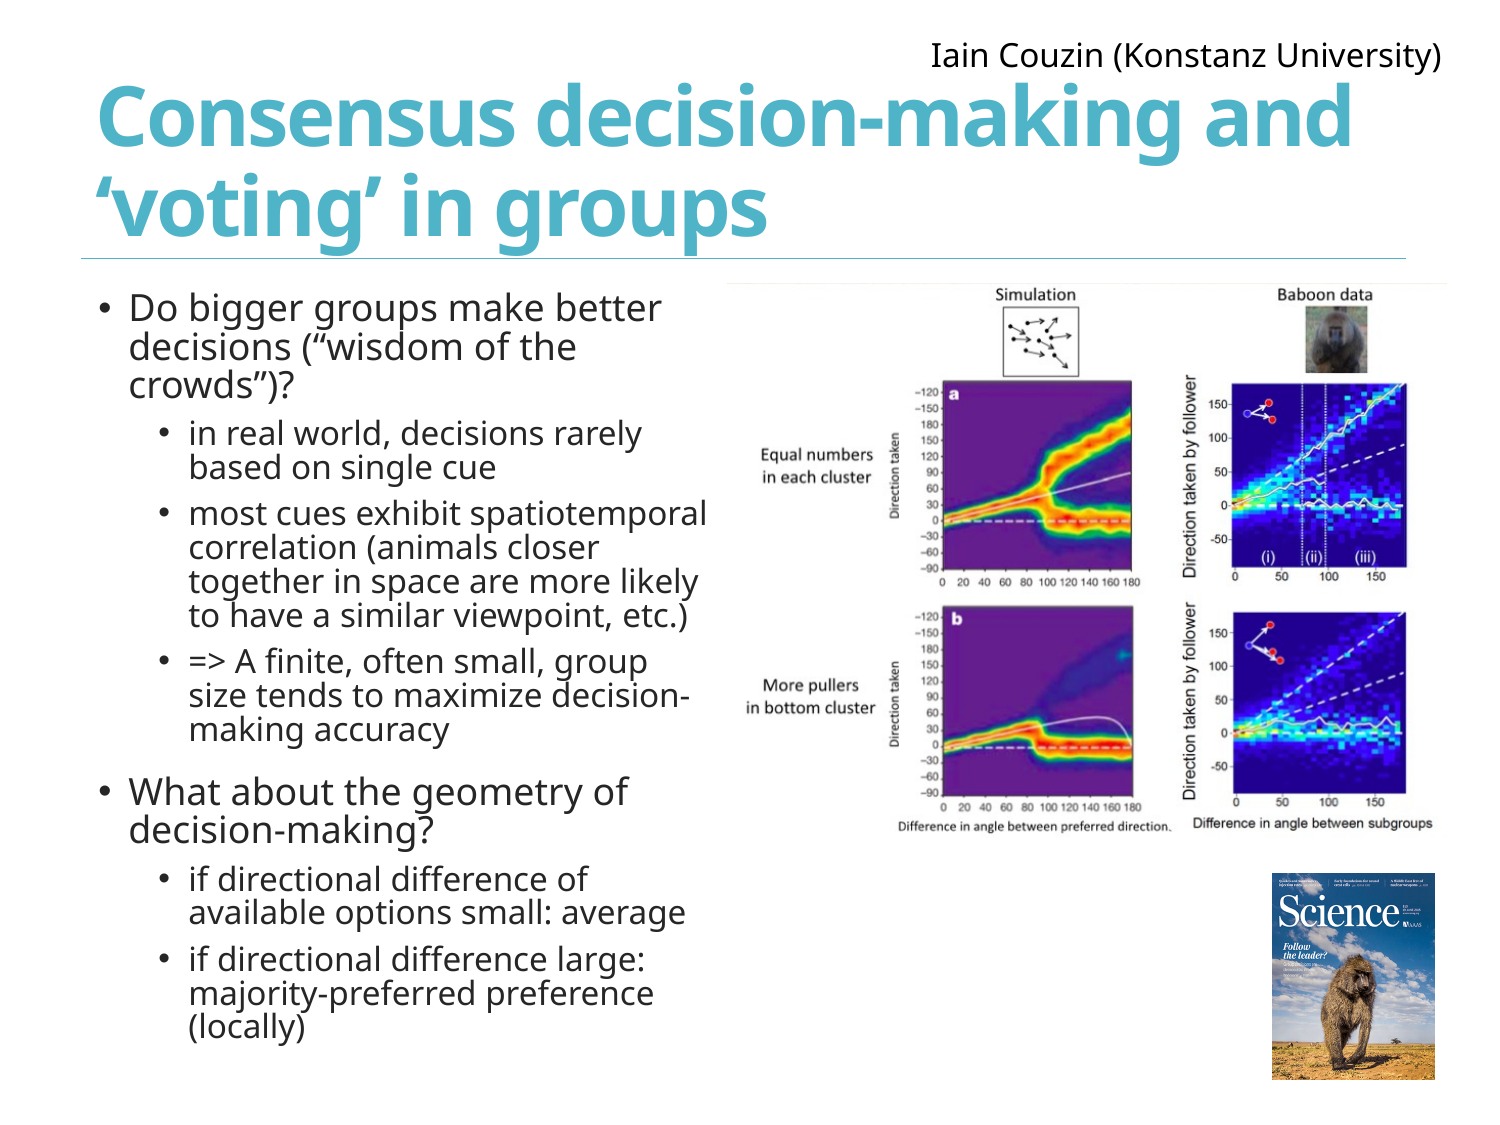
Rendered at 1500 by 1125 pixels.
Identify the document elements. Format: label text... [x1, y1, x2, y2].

text_box Iain Couzin (Konstanz University) [80, 26, 1458, 81]
list Do bigger groups make better decisions (“wisdom of the crowds”)? in real world, decisions rarely based on single cue most cues exhibit spatiotemporal correlation (animals closer together in space are more likely to have a similar viewpoint, etc.) => A finite, often small, group size tends to maximize decision-making accuracy What about the geometry of decision-making? if directional difference of available options small: average if directional difference large: majority-preferred preference (locally) [83, 283, 728, 1073]
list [726, 283, 1447, 838]
title Consensus decision-making and ‘voting’ in groups [80, 81, 1407, 248]
picture [1272, 873, 1435, 1080]
